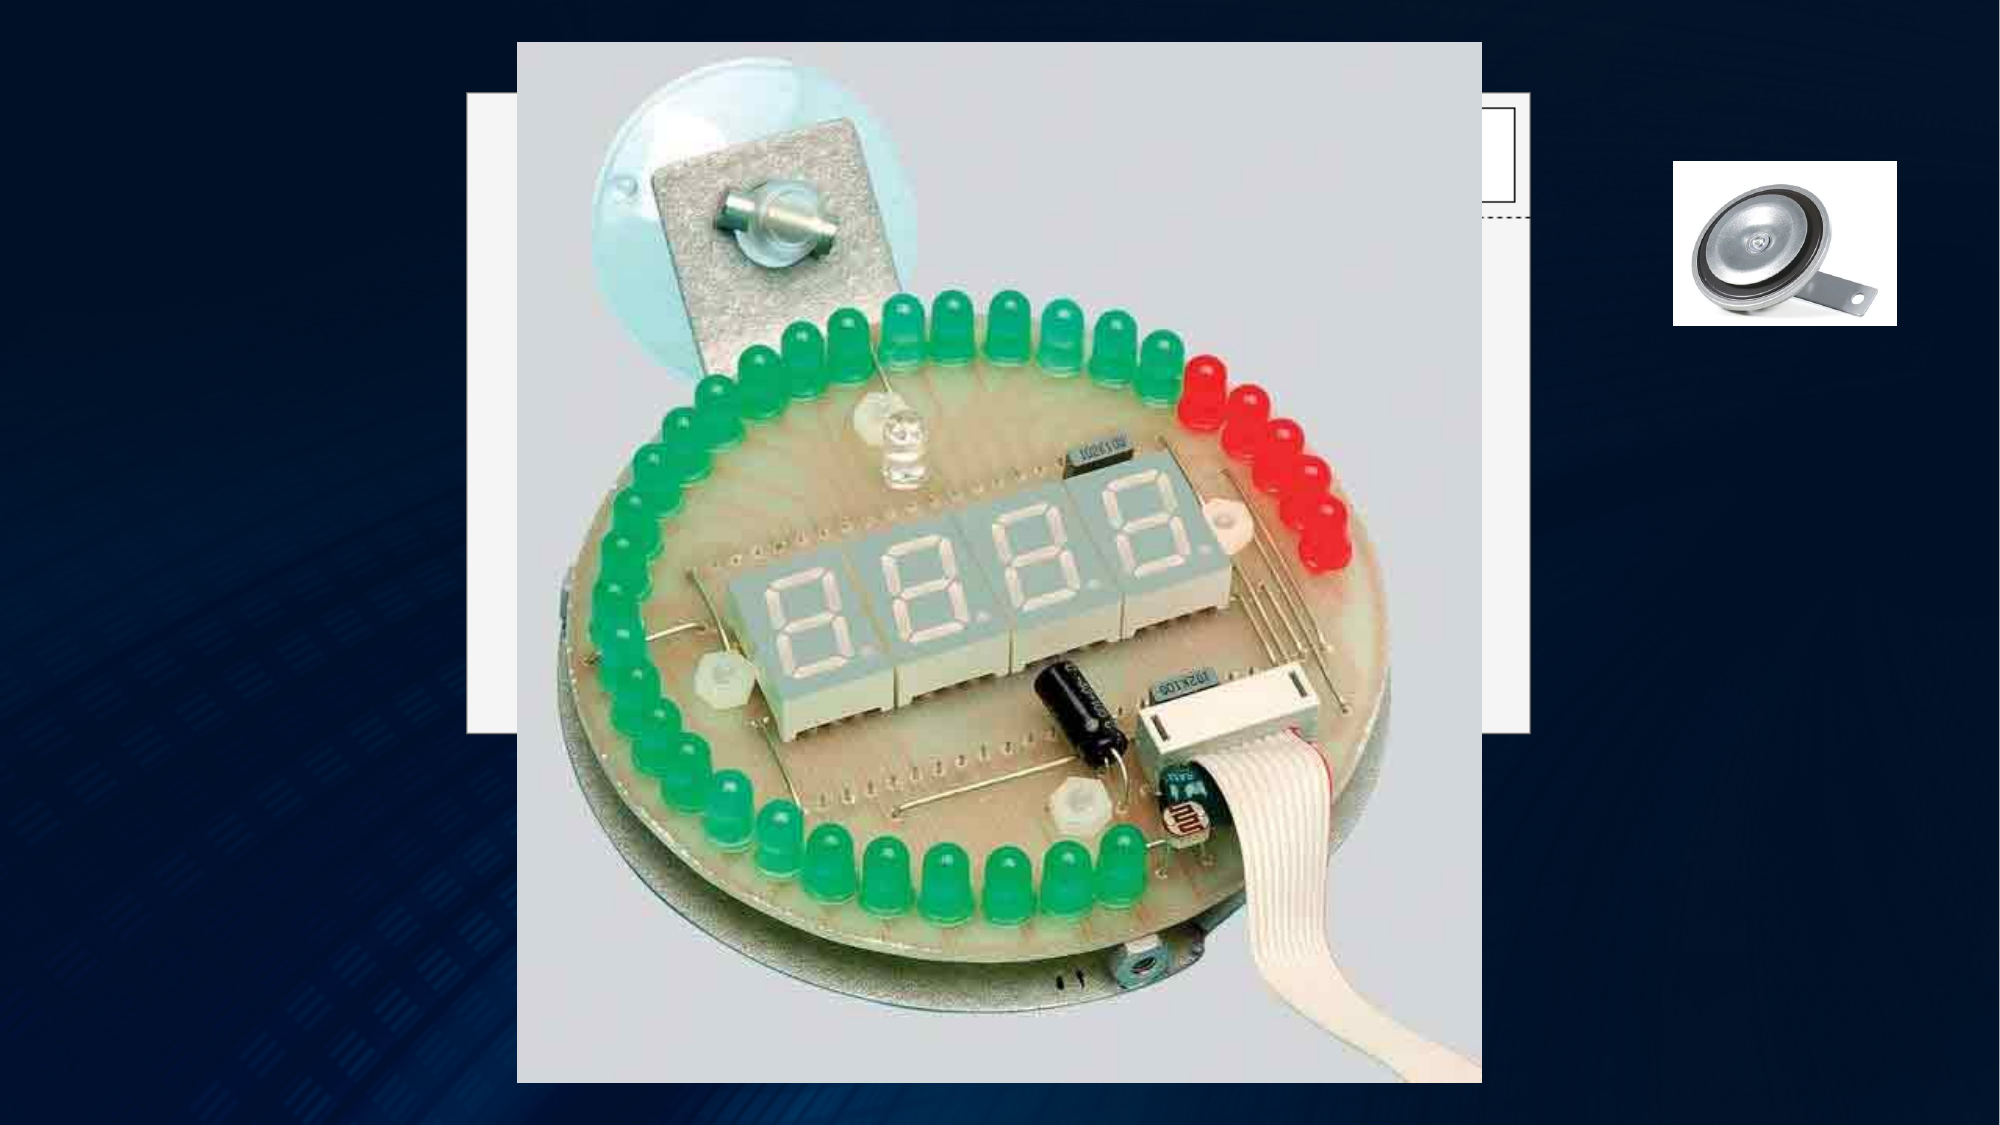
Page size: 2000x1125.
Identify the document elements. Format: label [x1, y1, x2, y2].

text_box [1672, 160, 1898, 327]
picture [0, 0, 2000, 1125]
